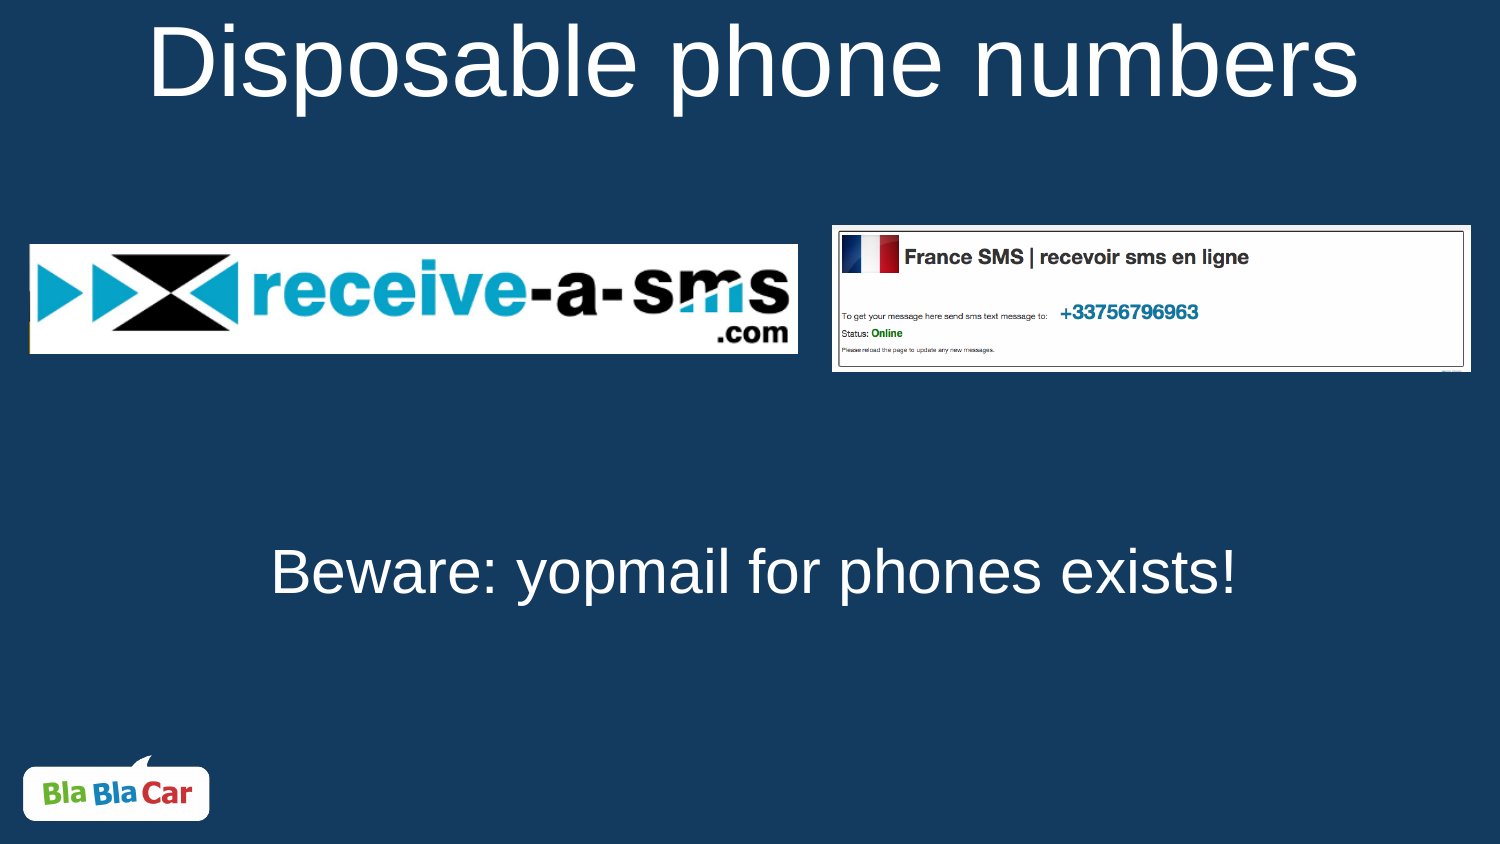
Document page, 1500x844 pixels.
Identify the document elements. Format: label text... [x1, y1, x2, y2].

picture [29, 244, 799, 354]
title Disposable phone numbers [8, 9, 1500, 127]
picture [831, 225, 1471, 373]
text_box Beware: yopmail for phones exists! [8, 398, 1500, 733]
picture [23, 753, 210, 821]
